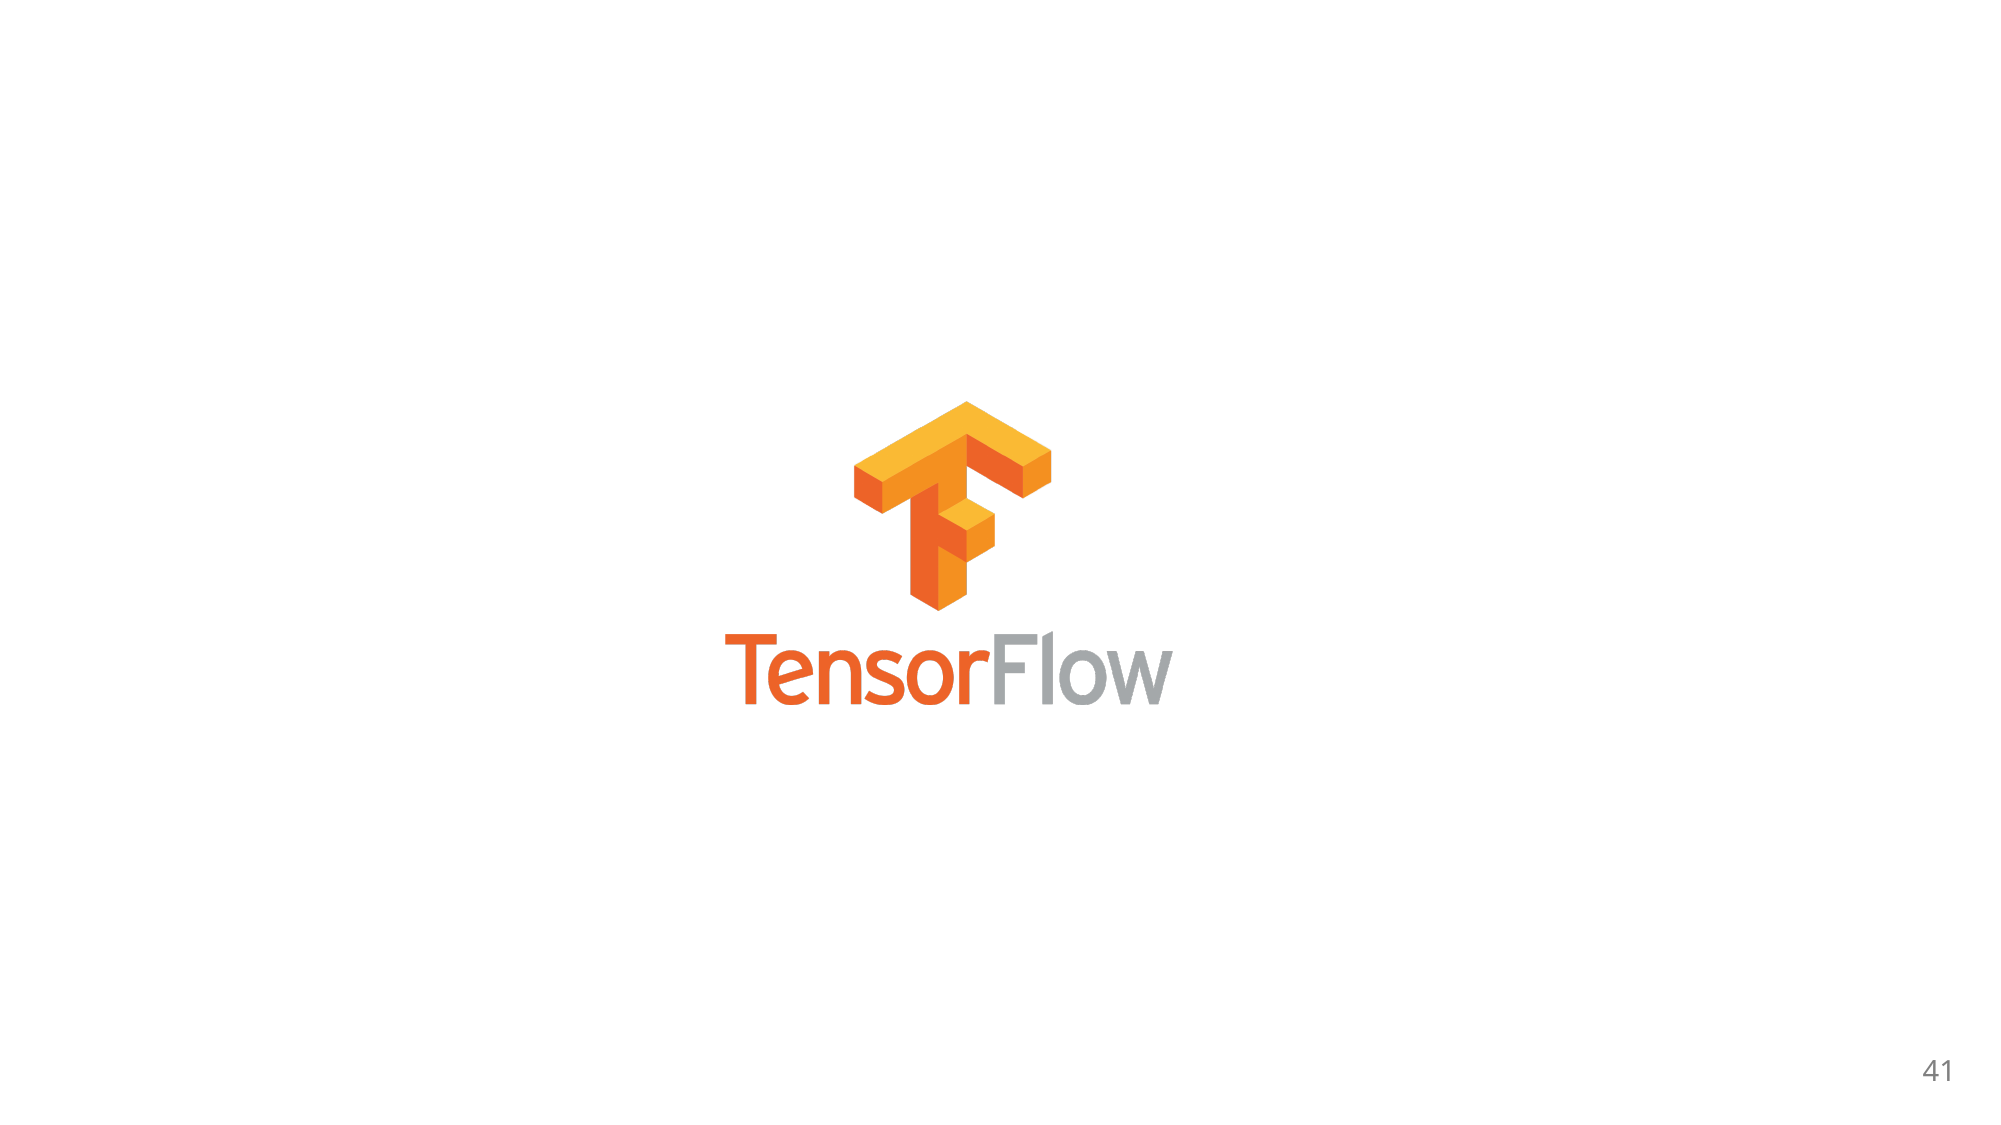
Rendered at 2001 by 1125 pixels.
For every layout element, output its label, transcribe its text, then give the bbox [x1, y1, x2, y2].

slide_number 41 [1874, 1042, 1972, 1103]
picture [712, 400, 1188, 706]
